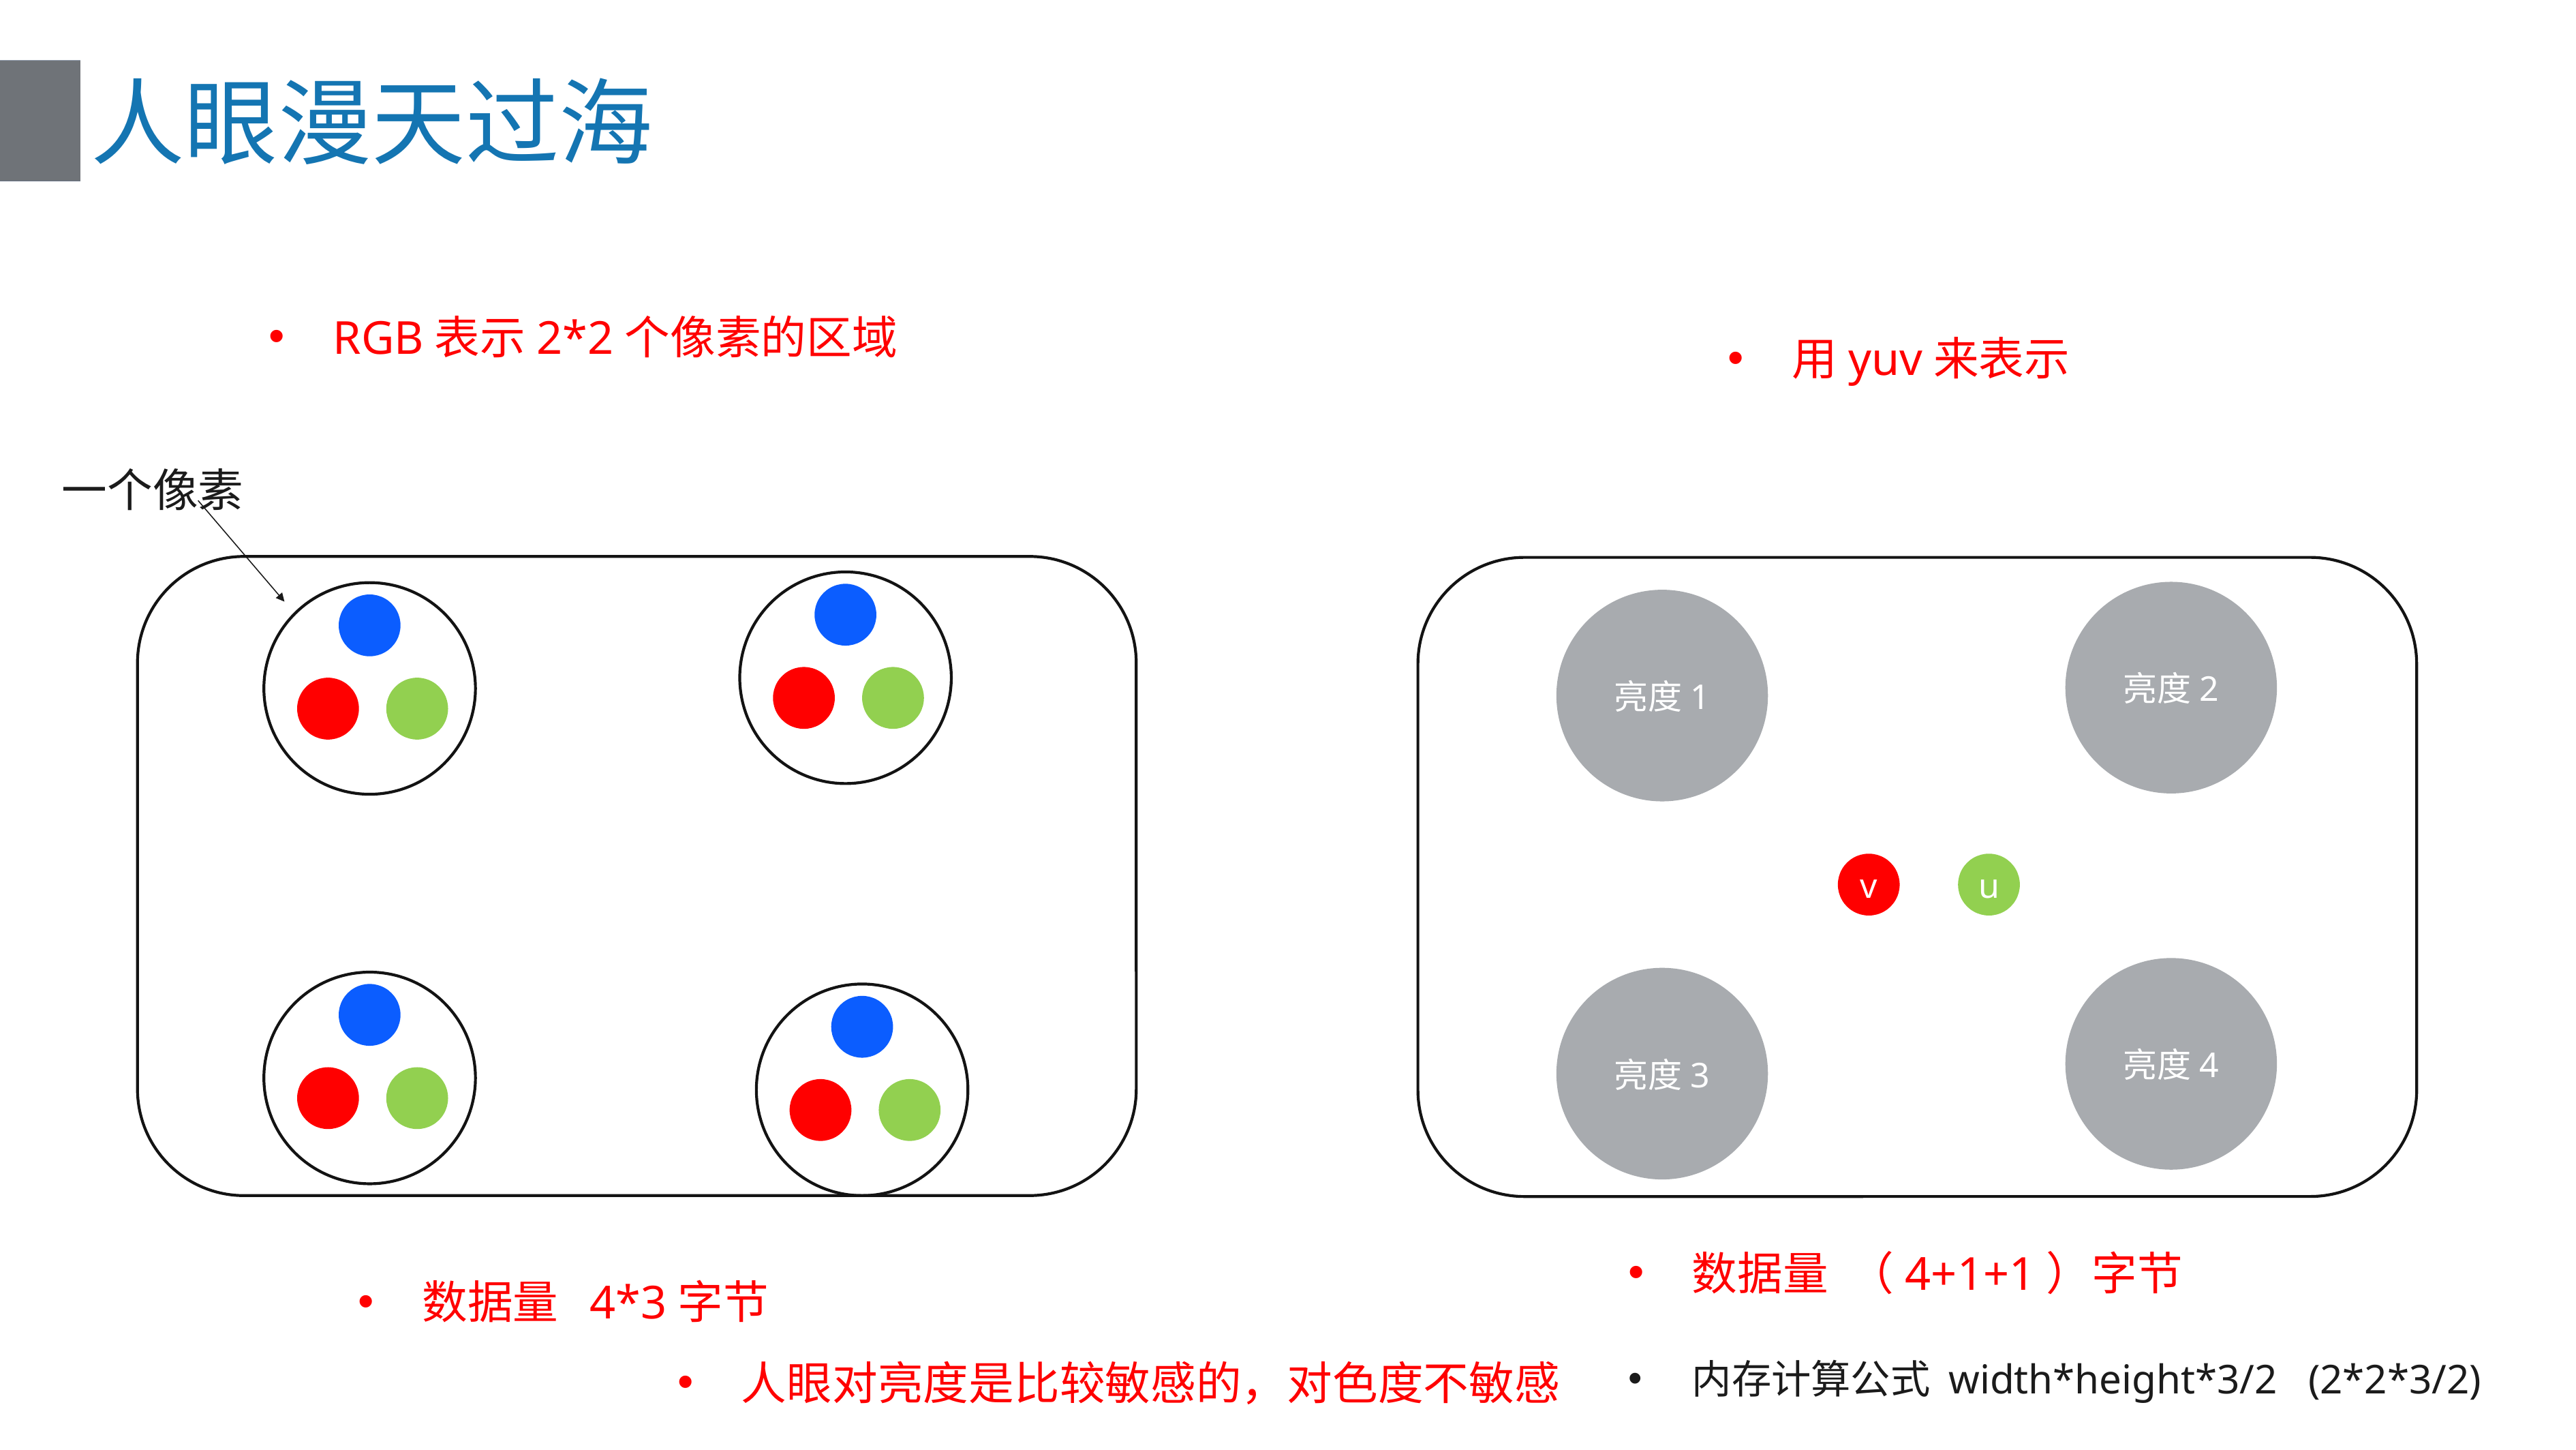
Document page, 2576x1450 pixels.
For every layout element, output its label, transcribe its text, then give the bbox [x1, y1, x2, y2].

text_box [198, 500, 285, 602]
text_box [1416, 556, 2419, 1198]
text_box 内存计算公式 width*height*3/2 (2*2*3/2) [1623, 1325, 2576, 1407]
text_box 数据量 4*3字节 [353, 1241, 1147, 1333]
text_box 一个像素 [57, 429, 365, 522]
text_box 人眼对亮度是比较敏感的，对色度不敏感 [672, 1322, 2576, 1415]
title 人眼漫天过海 [80, 58, 2496, 181]
text_box [136, 555, 1138, 1197]
text_box 用yuv来表示 [1723, 297, 2194, 390]
text_box RGB表示2*2个像素的区域 [264, 276, 2243, 368]
text_box 数据量 （4+1+1）字节 [1623, 1212, 2417, 1304]
